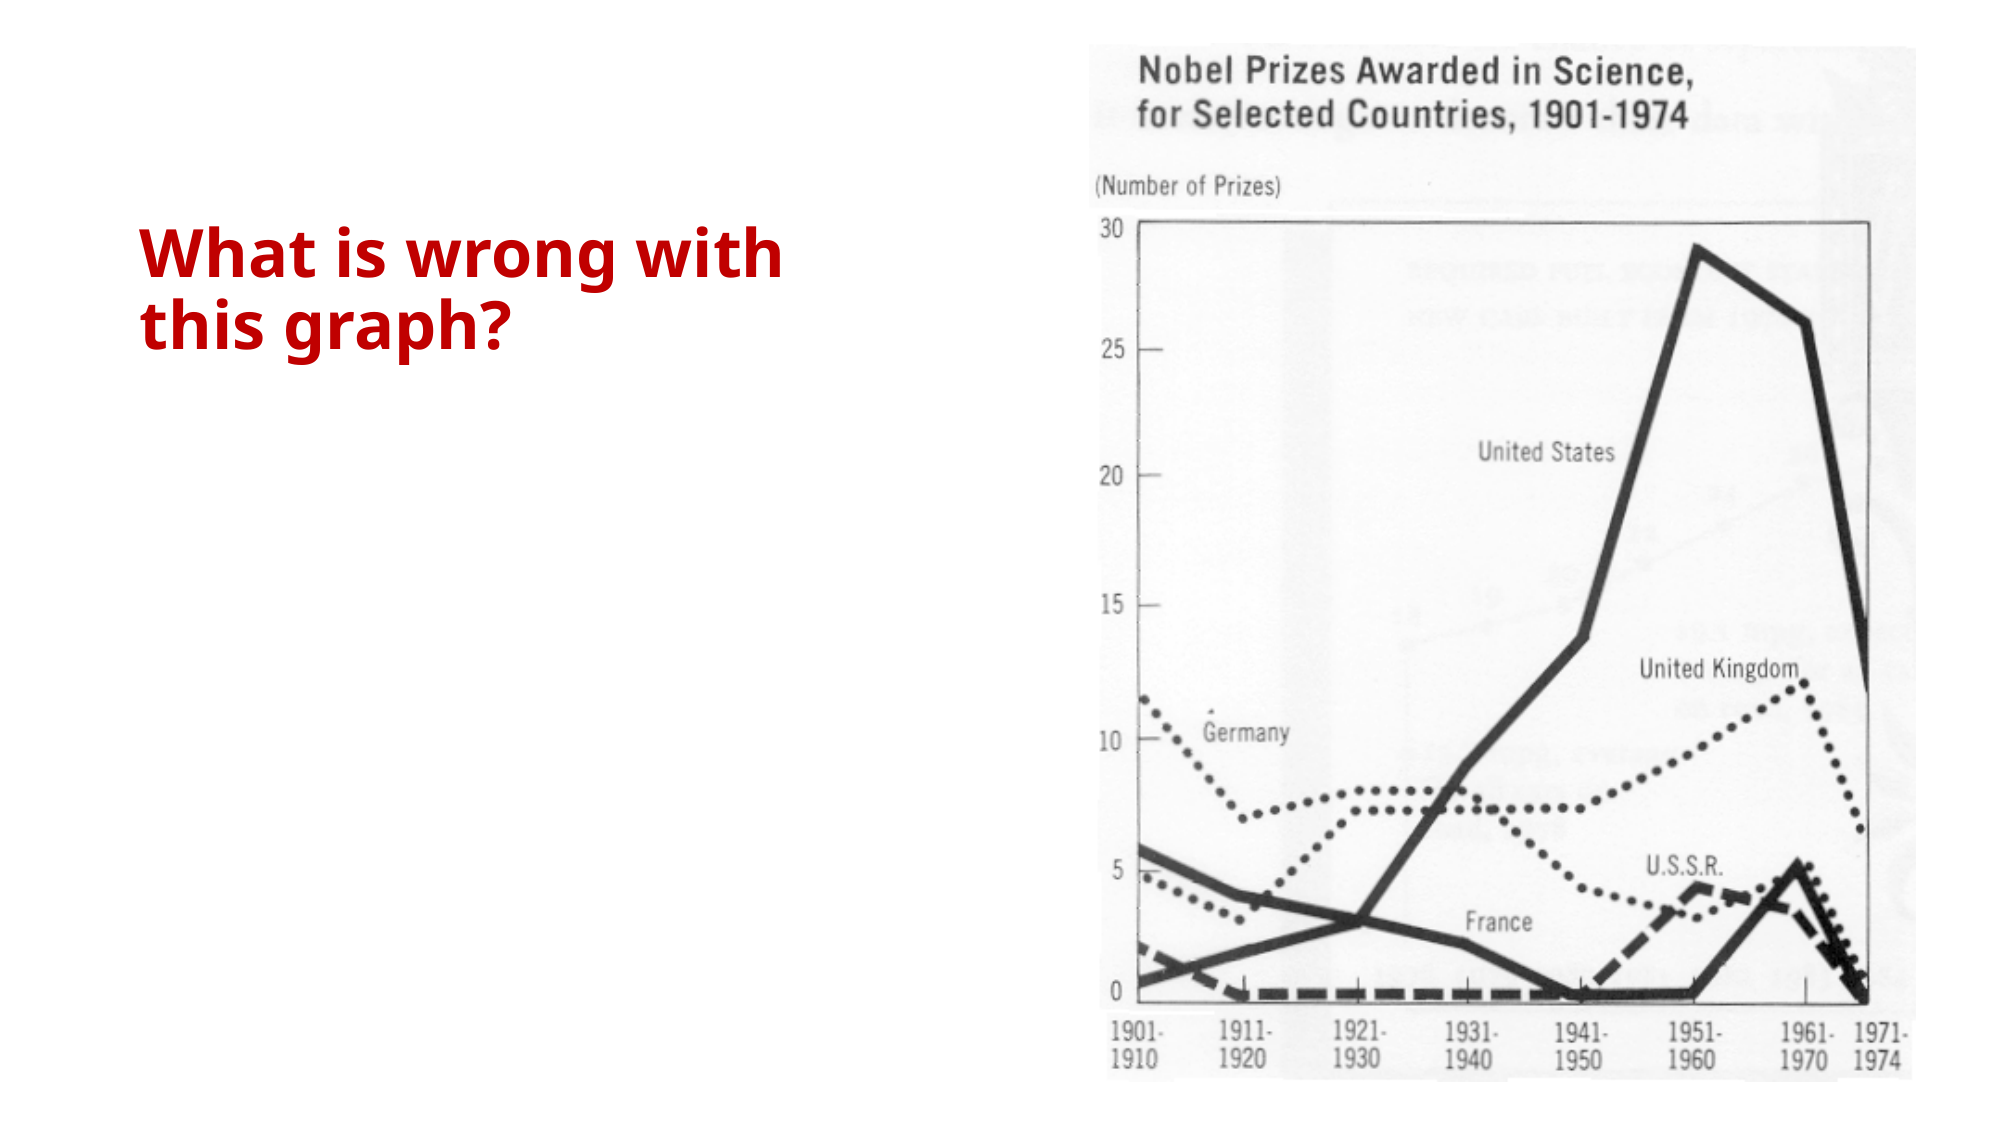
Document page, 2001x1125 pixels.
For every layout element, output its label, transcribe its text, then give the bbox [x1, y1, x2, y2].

picture [1088, 43, 1916, 1082]
title What is wrong with this graph? [124, 89, 886, 495]
